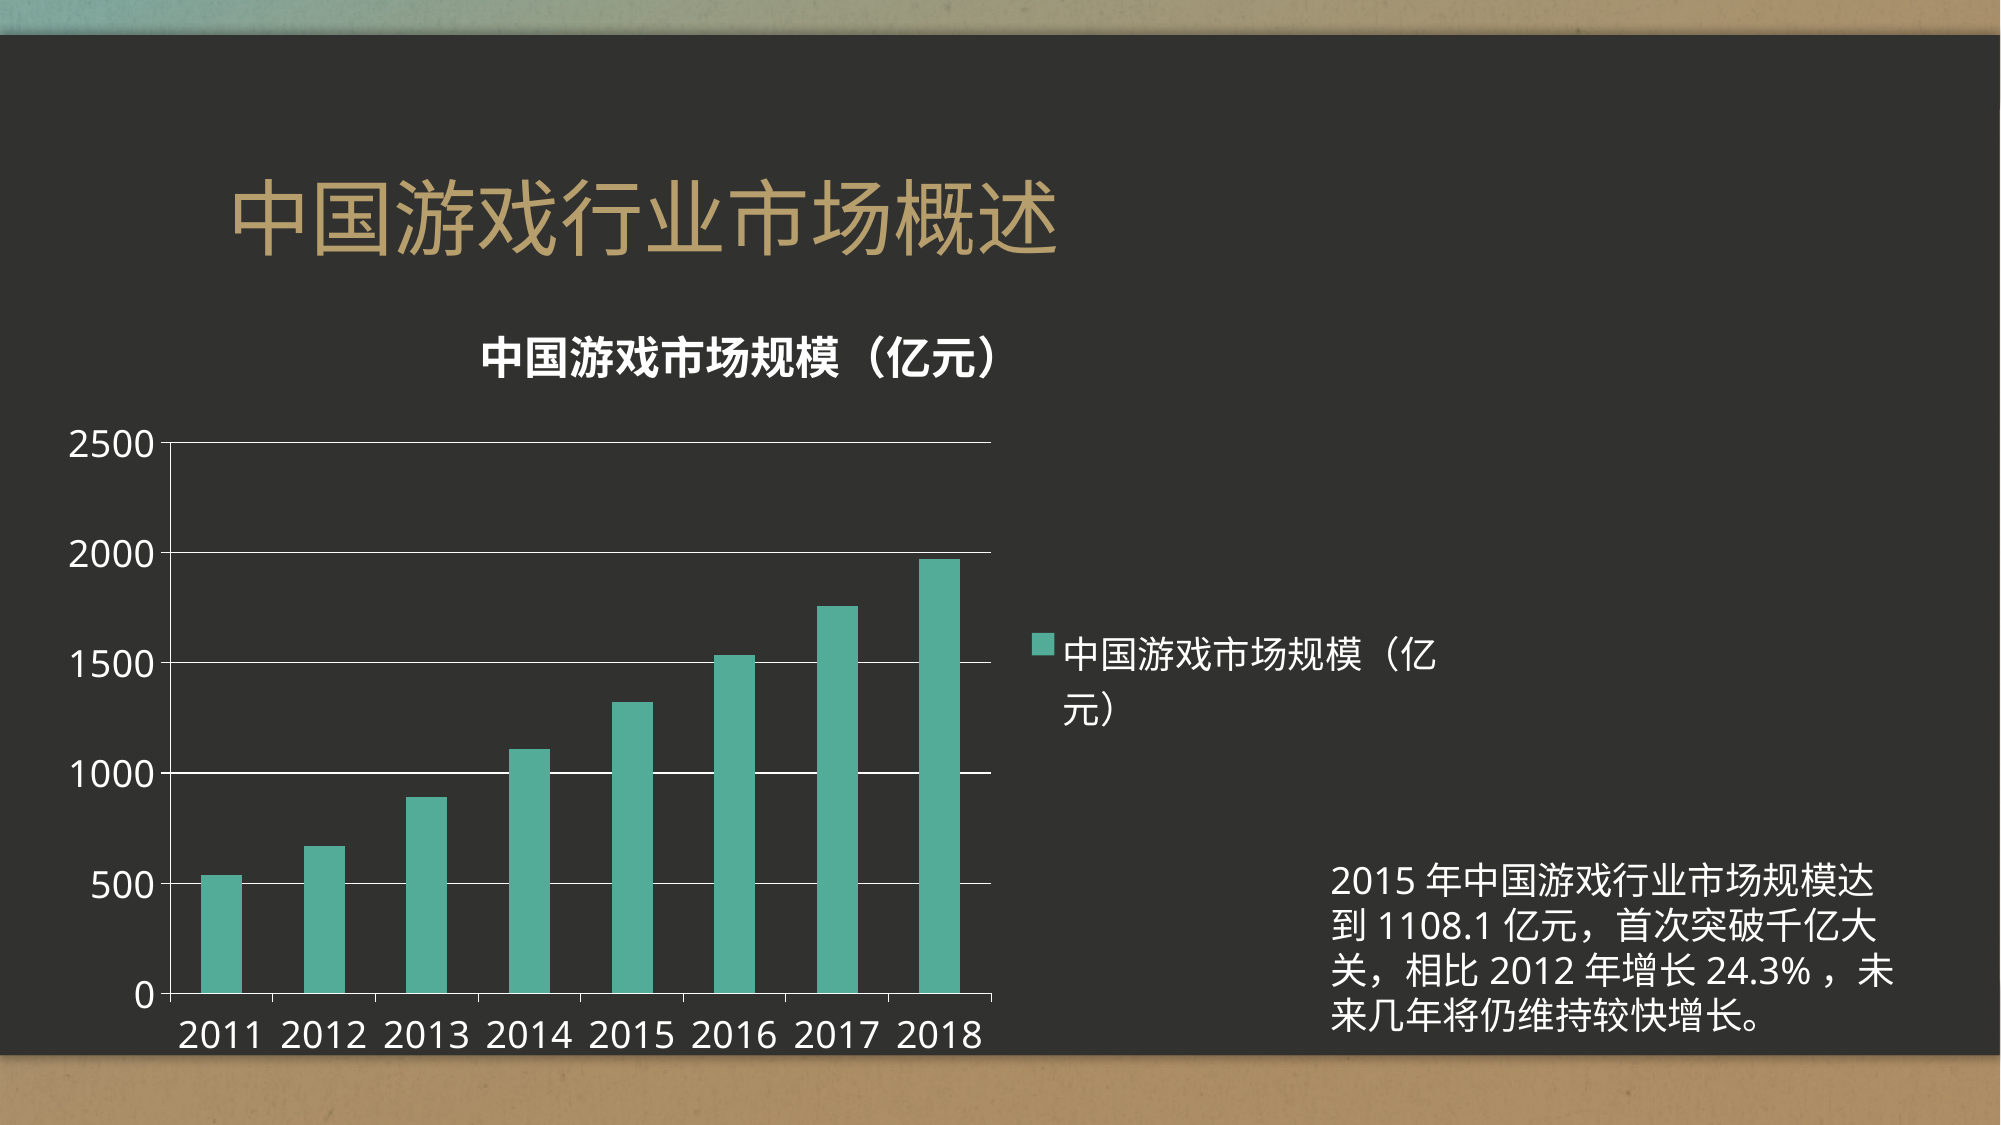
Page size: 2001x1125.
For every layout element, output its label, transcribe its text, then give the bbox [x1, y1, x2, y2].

title 中国游戏行业市场概述 [212, 68, 1788, 275]
picture [0, 0, 2001, 1125]
text_box 2015年中国游戏行业市场规模达到1108.1亿元，首次突破千亿大关，相比2012年增长24.3%，未来几年将仍维持较快增长。 [1463, 849, 1919, 1045]
chart [39, 284, 1463, 1076]
